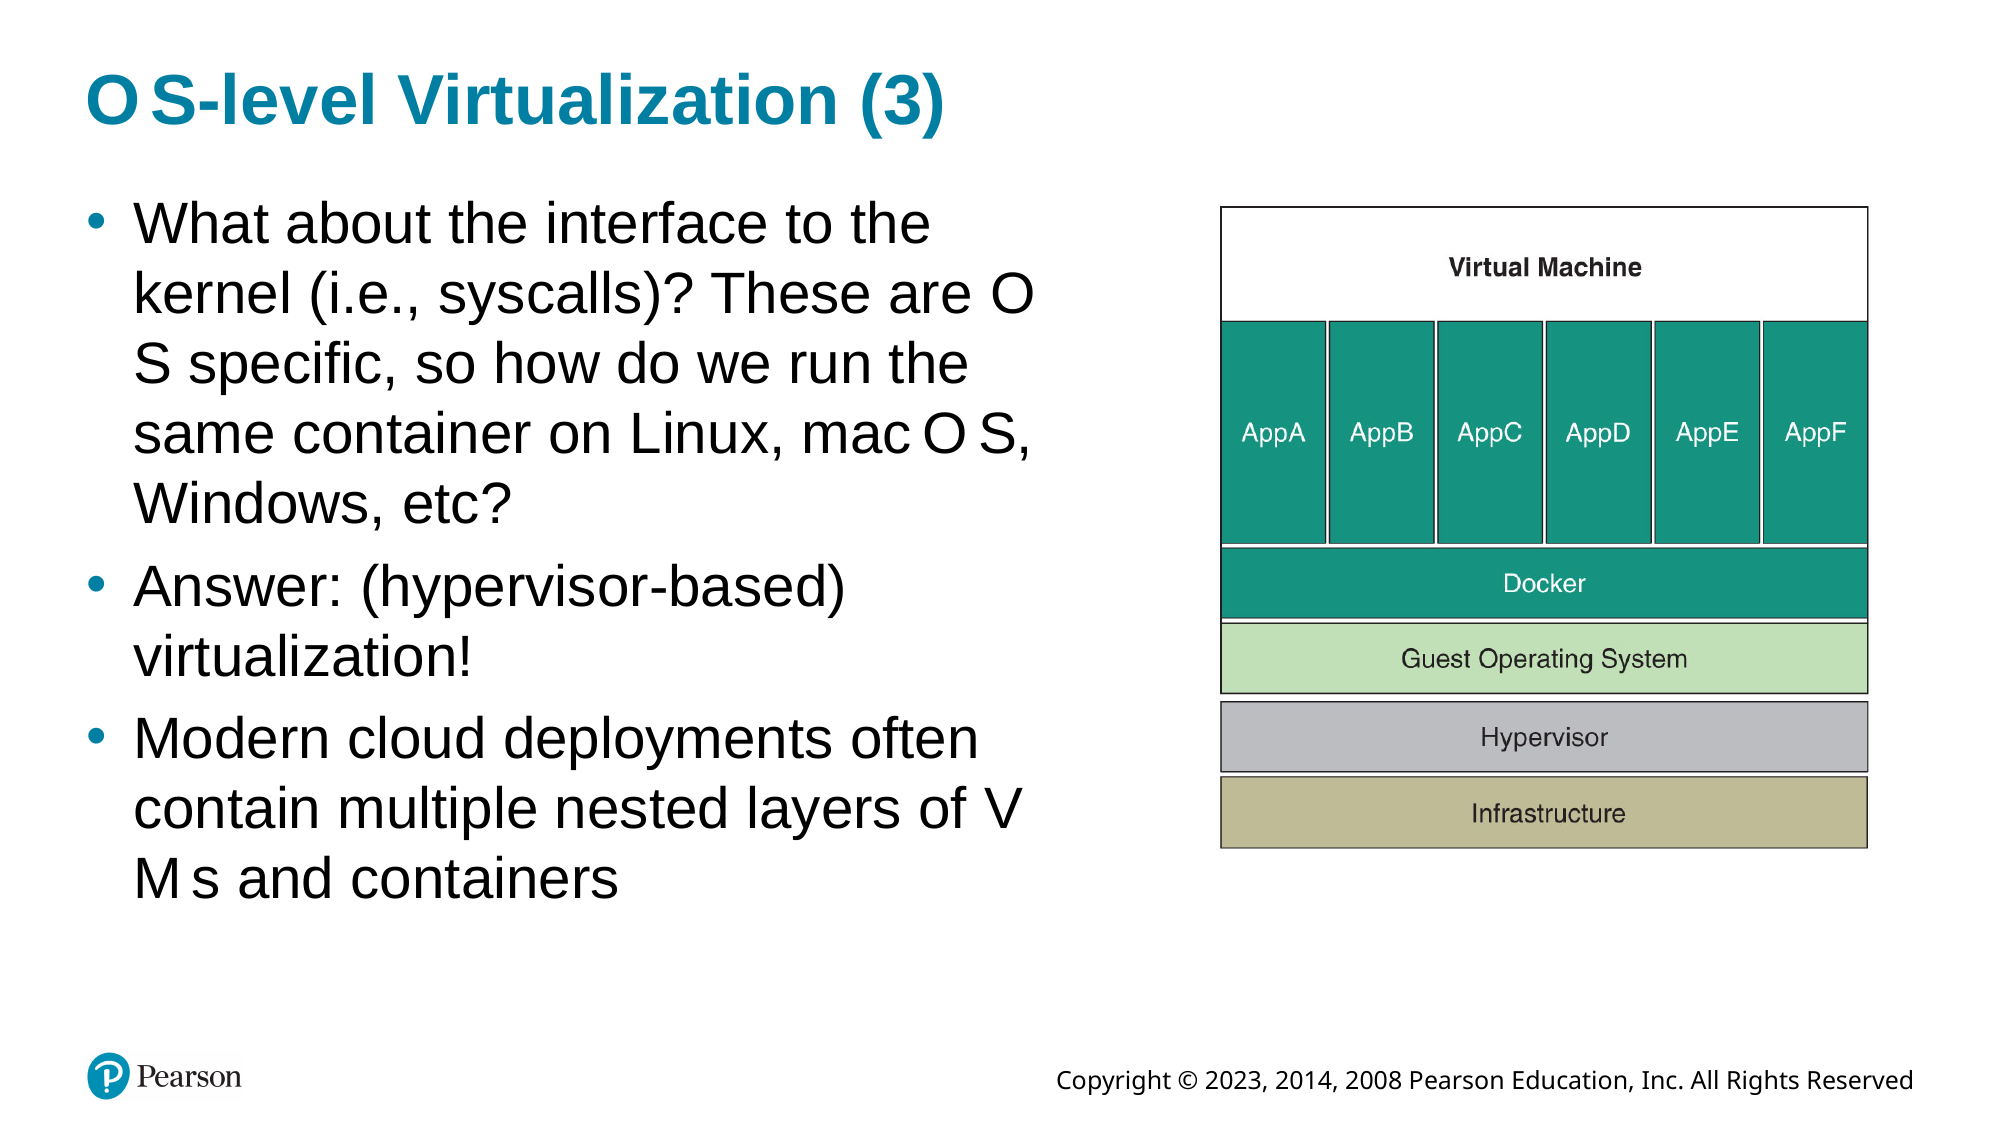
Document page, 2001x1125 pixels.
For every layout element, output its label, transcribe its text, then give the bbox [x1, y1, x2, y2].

picture [1216, 202, 1873, 853]
list What about the interface to the kernel (i.e., syscalls)? These are O S specific, so how do we run the same container on Linux, mac O S, Windows, etc? Answer: (hypervisor-based) virtualization! Modern cloud deployments often contain multiple nested layers of V M s and containers [86, 182, 1048, 914]
title O S-level Virtualization (3) [85, 0, 1916, 193]
picture [86, 1051, 243, 1101]
